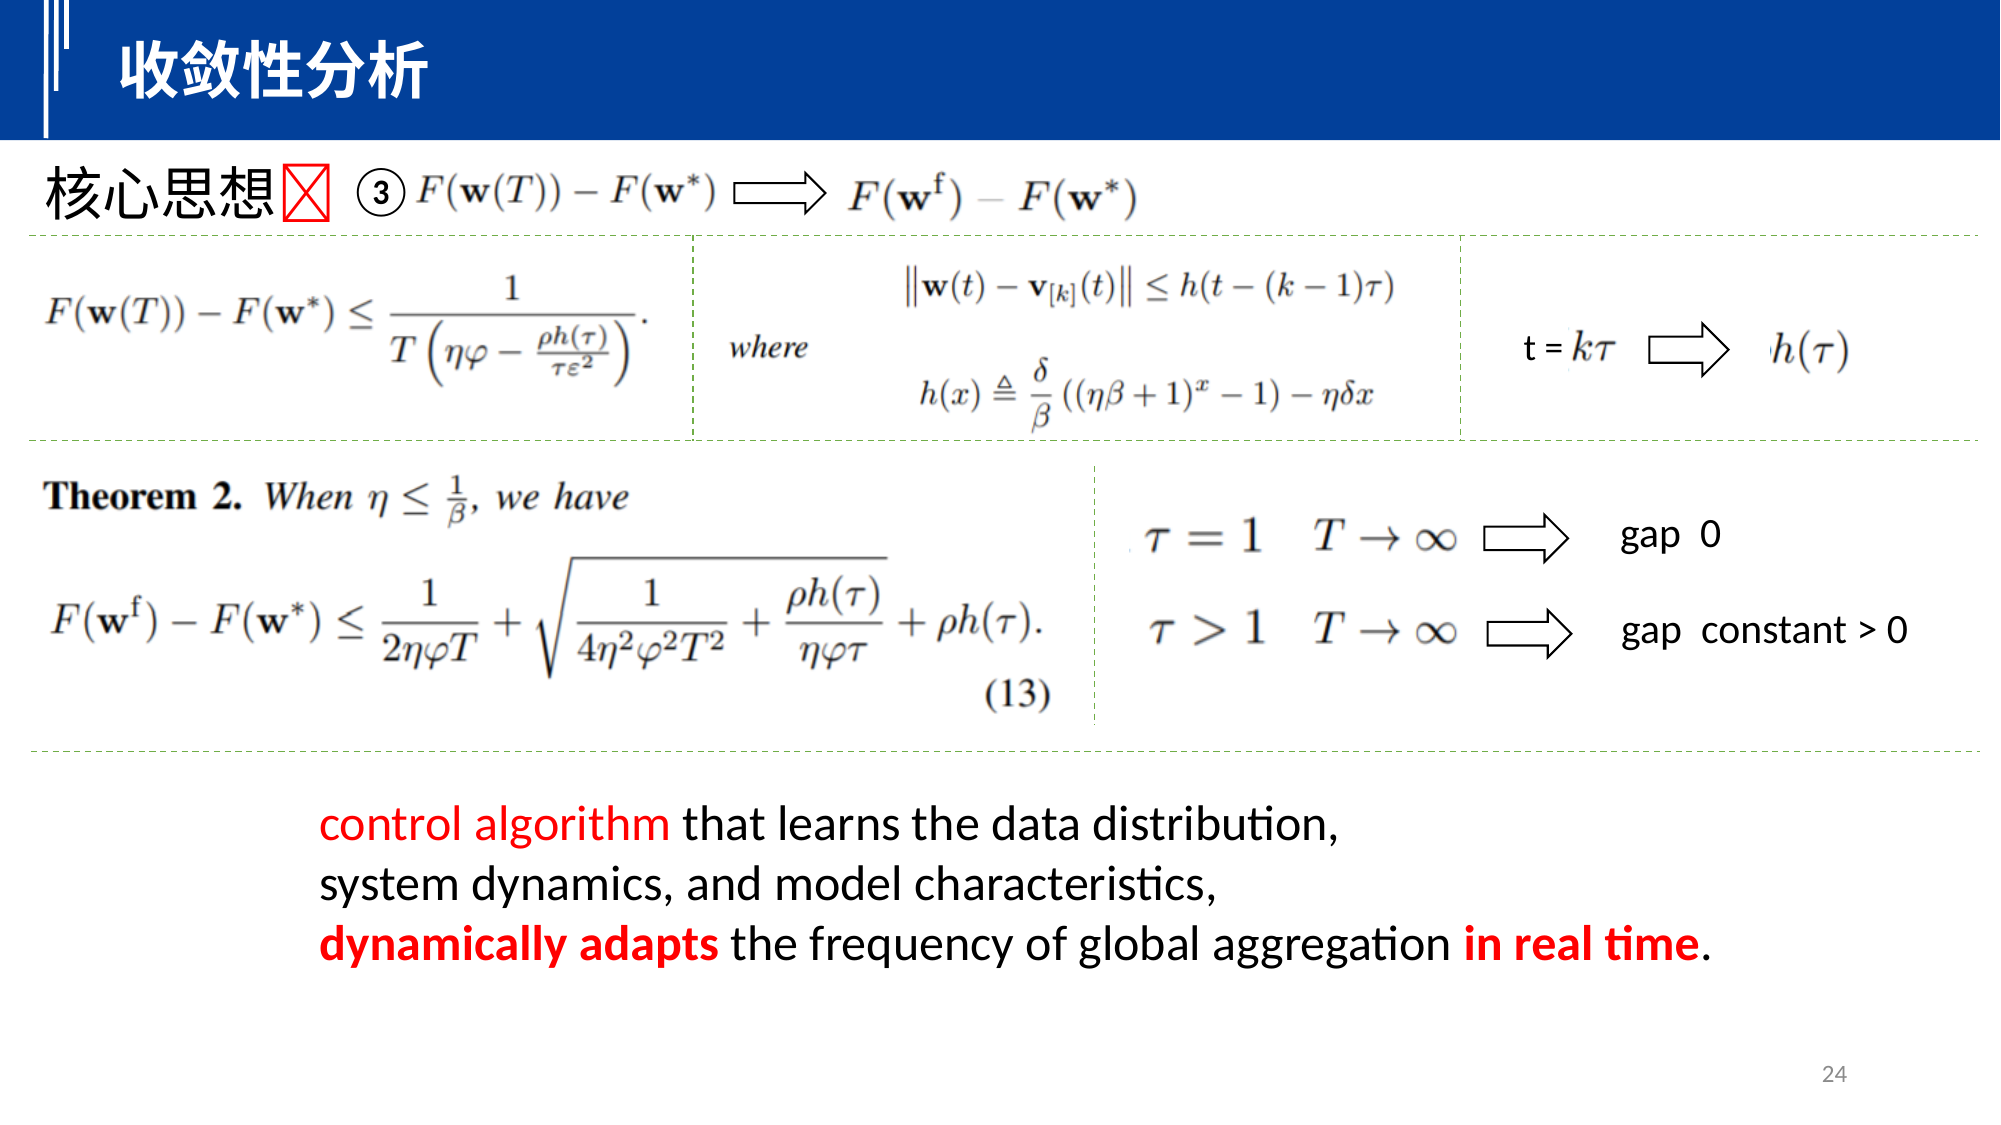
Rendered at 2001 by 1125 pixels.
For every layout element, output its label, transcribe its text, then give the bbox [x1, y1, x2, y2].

picture [1138, 601, 1269, 653]
picture [722, 250, 1414, 440]
text_box ③ [333, 151, 430, 226]
text_box [733, 170, 827, 216]
picture [31, 264, 669, 397]
picture [1307, 596, 1461, 658]
picture [838, 162, 1150, 229]
text_box [1648, 320, 1731, 379]
slide_number 24 [1412, 1042, 1863, 1103]
picture [411, 163, 724, 224]
text_box 收敛性分析 [102, 23, 503, 114]
picture [1307, 503, 1461, 565]
text_box [0, 0, 2000, 141]
picture [1129, 500, 1267, 567]
picture [29, 466, 1063, 725]
picture [1770, 323, 1854, 376]
text_box 核心思想 [29, 149, 351, 235]
text_box control algorithm that learns the data distribution, system dynamics, and model characteristics, dynamically adapts the frequency of global aggregation in real time. [304, 782, 1728, 978]
text_box [1483, 512, 1570, 565]
text_box [1486, 607, 1573, 660]
picture [1568, 321, 1619, 375]
text_box t = [1508, 315, 1587, 376]
